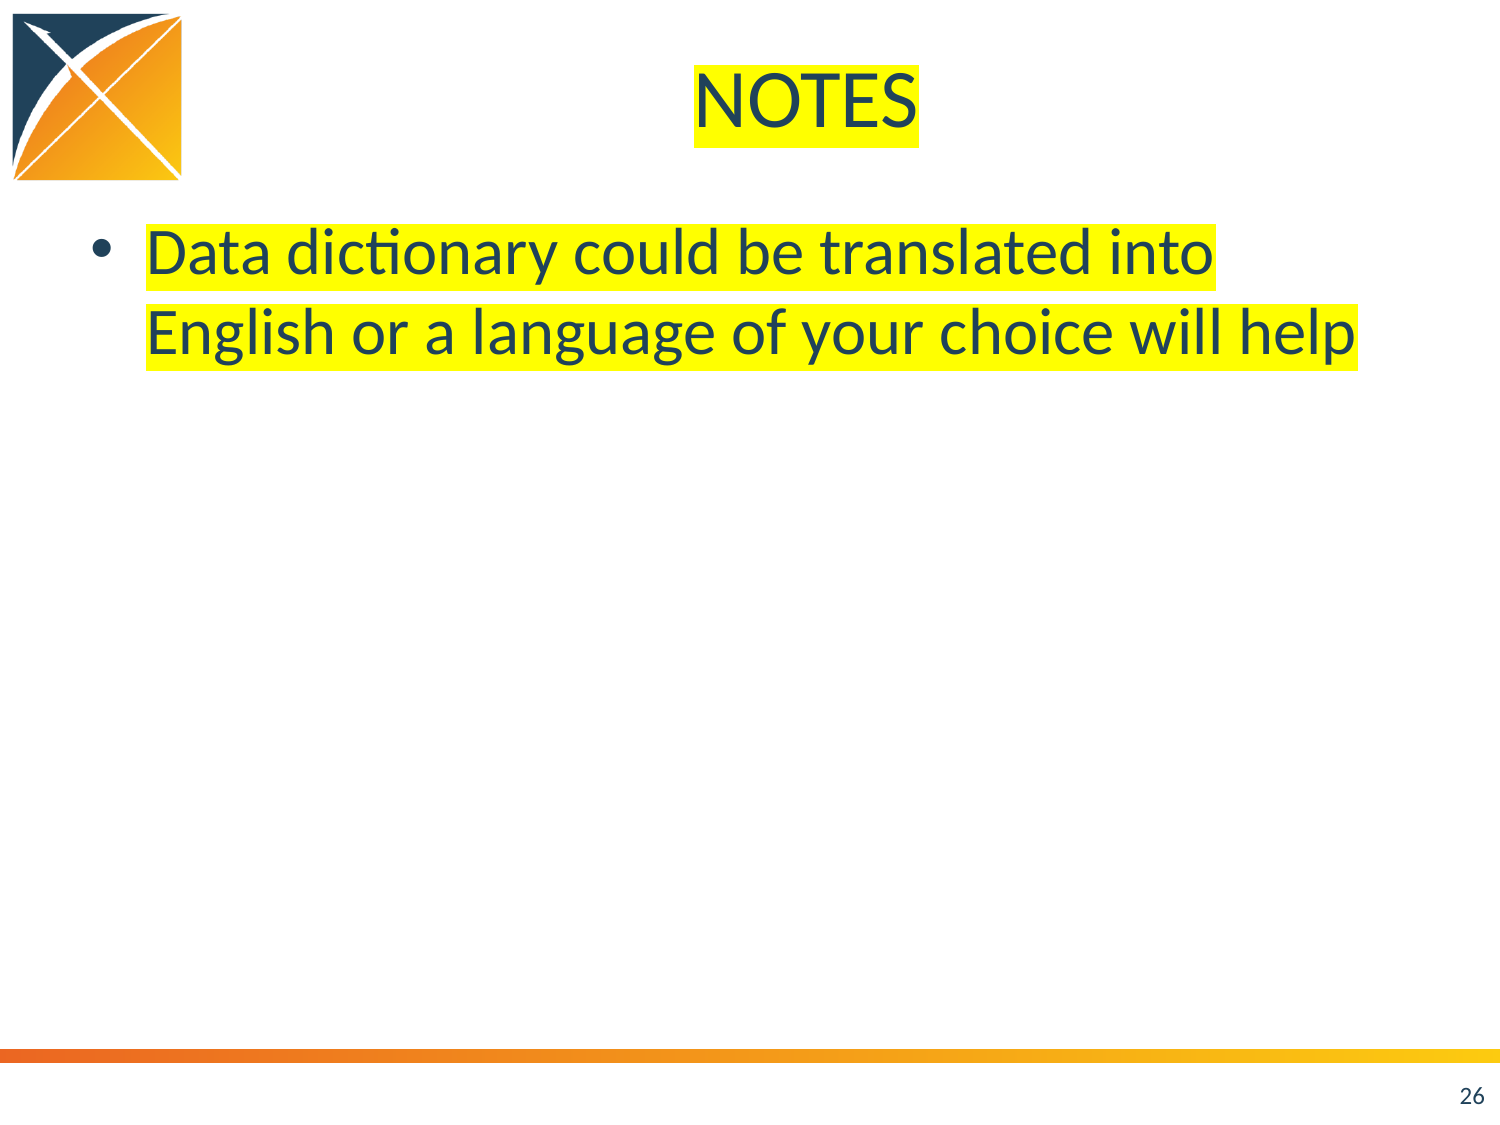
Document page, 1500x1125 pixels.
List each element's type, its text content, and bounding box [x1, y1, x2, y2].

slide_number 26 [1149, 1065, 1500, 1125]
title NOTES [187, 24, 1425, 163]
picture [0, 0, 206, 200]
list Data dictionary could be translated into English or a language of your choice will help [75, 200, 1425, 1005]
